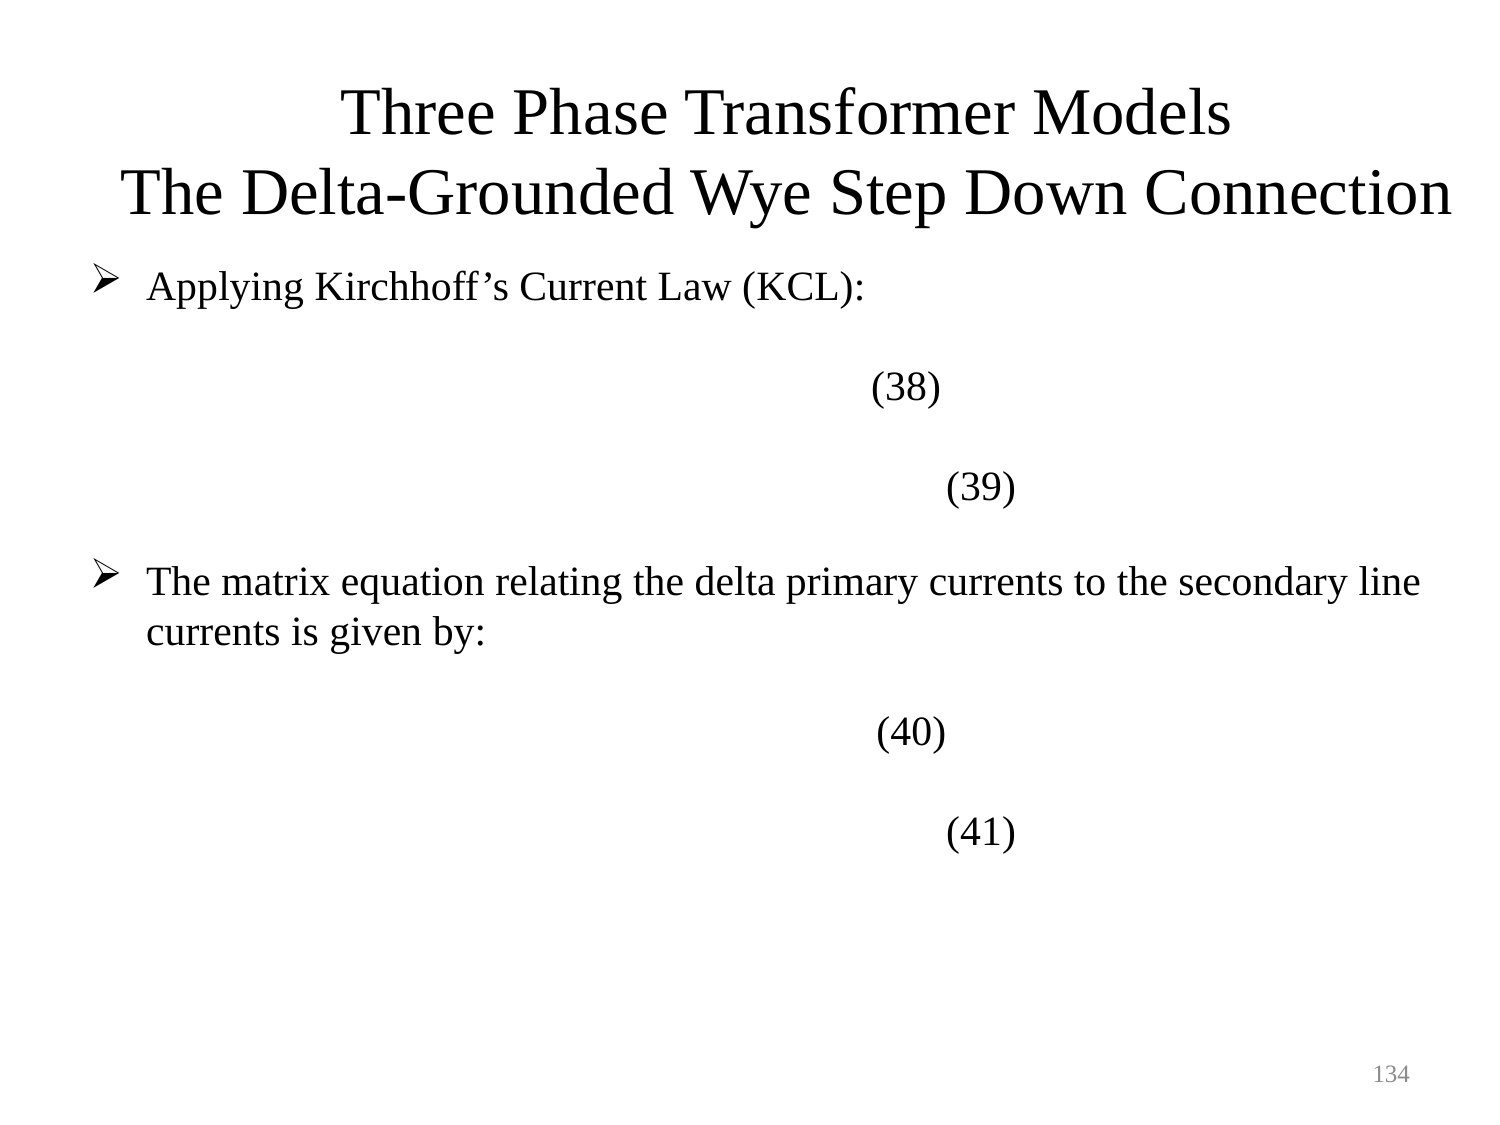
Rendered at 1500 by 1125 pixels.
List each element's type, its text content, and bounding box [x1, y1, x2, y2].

text_box Three Phase Transformer Models The Delta-Grounded Wye Step Down Connection [0, 60, 1500, 236]
slide_number 134 [1074, 1042, 1425, 1103]
